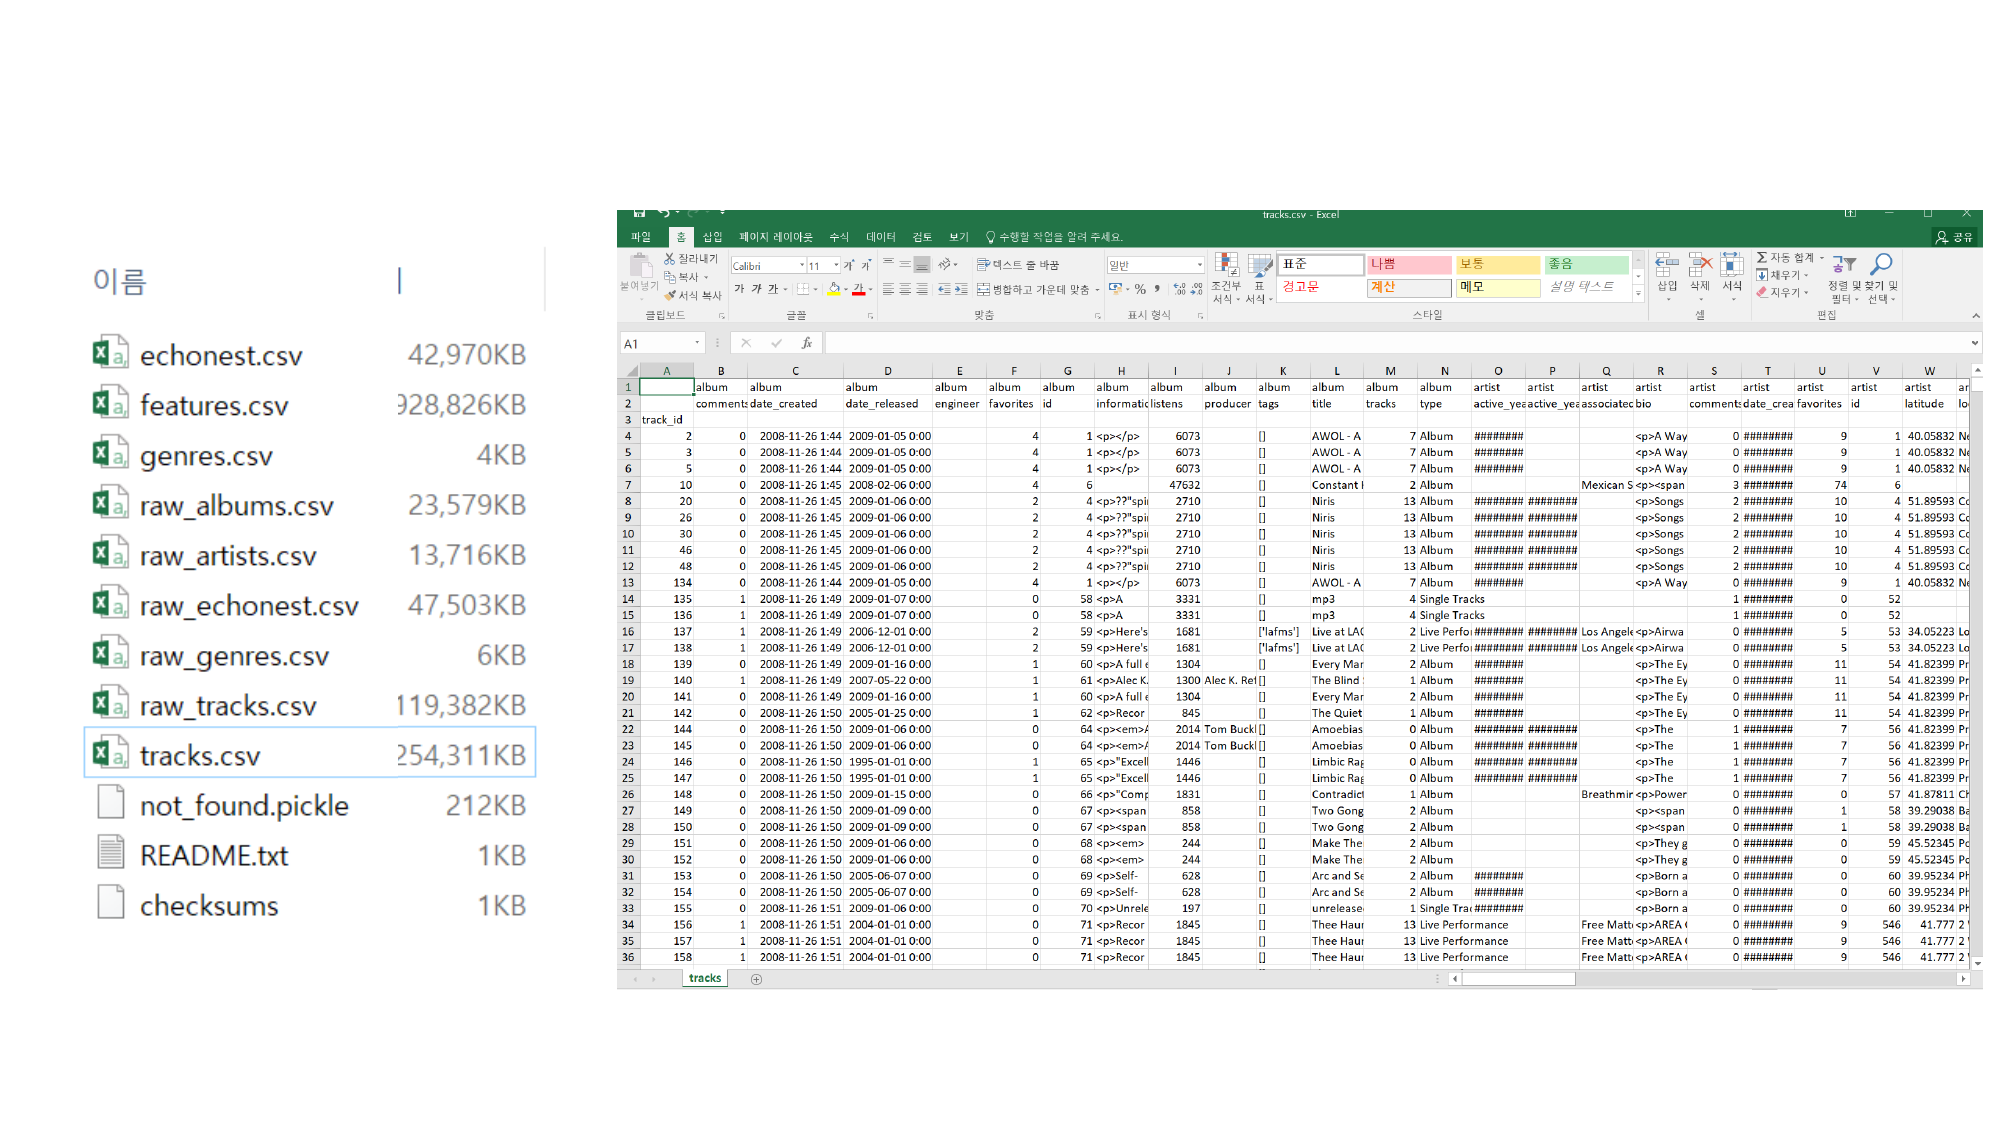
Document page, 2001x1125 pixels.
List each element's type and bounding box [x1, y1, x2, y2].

text_box [62, 210, 649, 1008]
picture [649, 210, 1983, 990]
